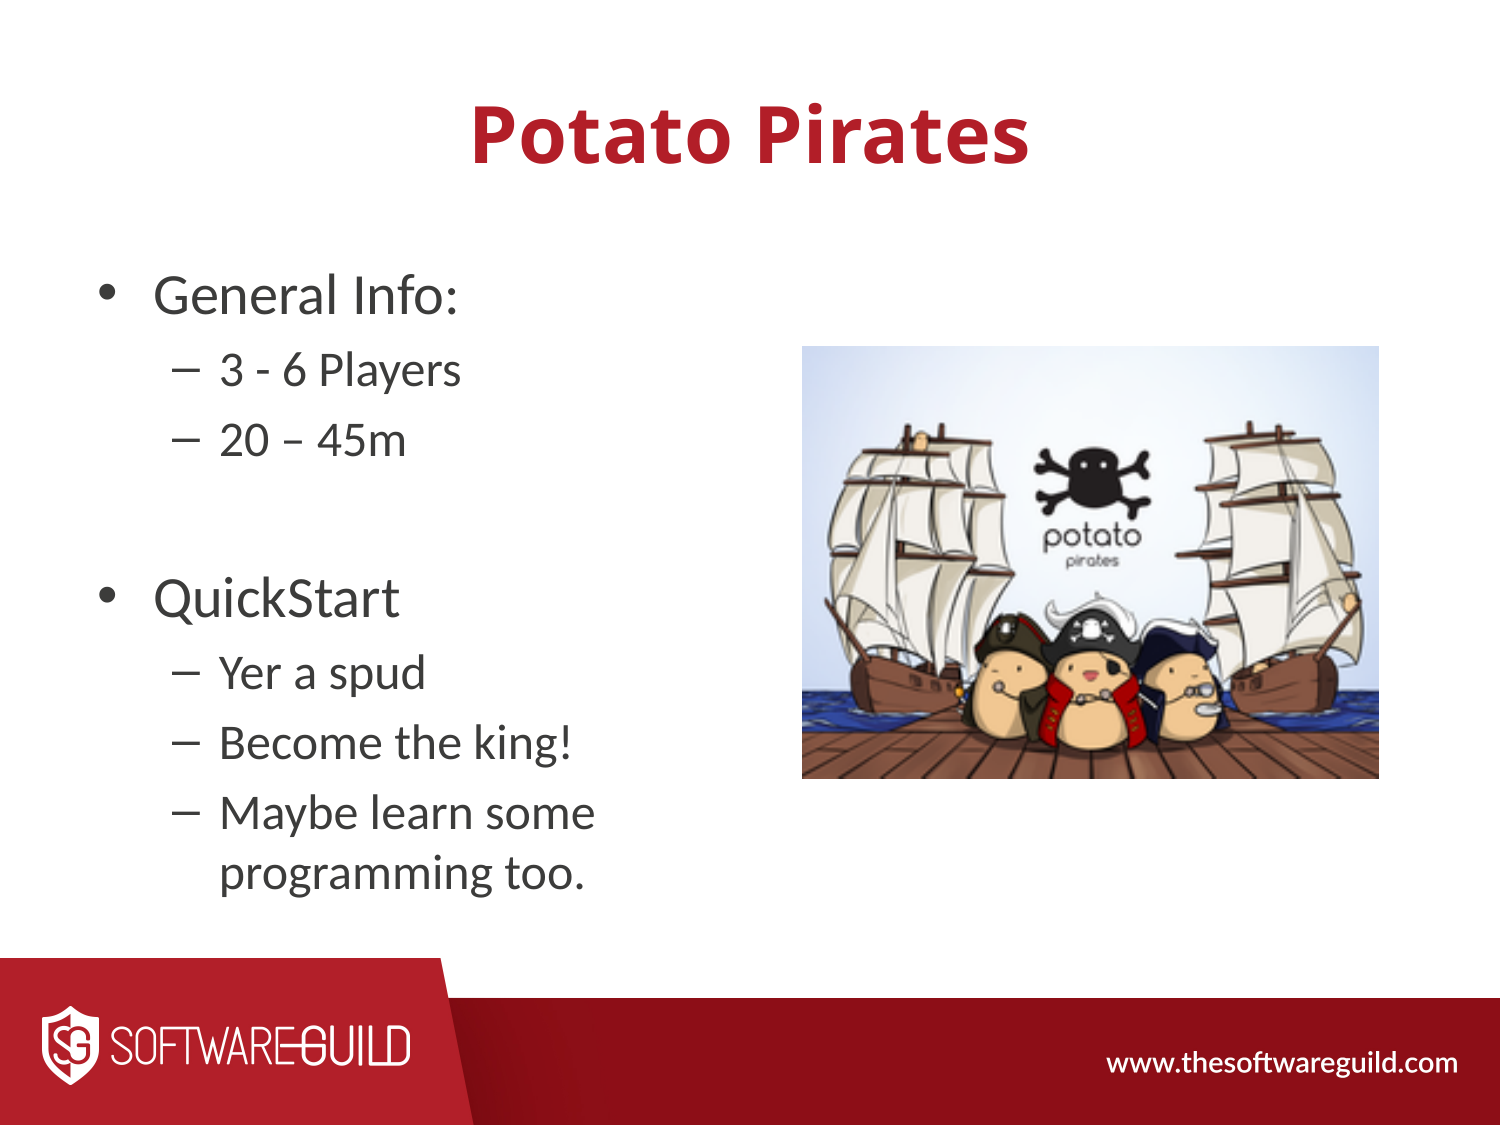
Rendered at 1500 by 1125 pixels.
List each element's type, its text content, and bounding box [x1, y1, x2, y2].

picture [0, 0, 1500, 1125]
title Potato Pirates [82, 66, 1418, 197]
list General Info: 3 - 6 Players 20 – 45m QuickStart Yer a spud Become the king! Maybe learn some programming too. [82, 249, 731, 912]
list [802, 346, 1379, 779]
